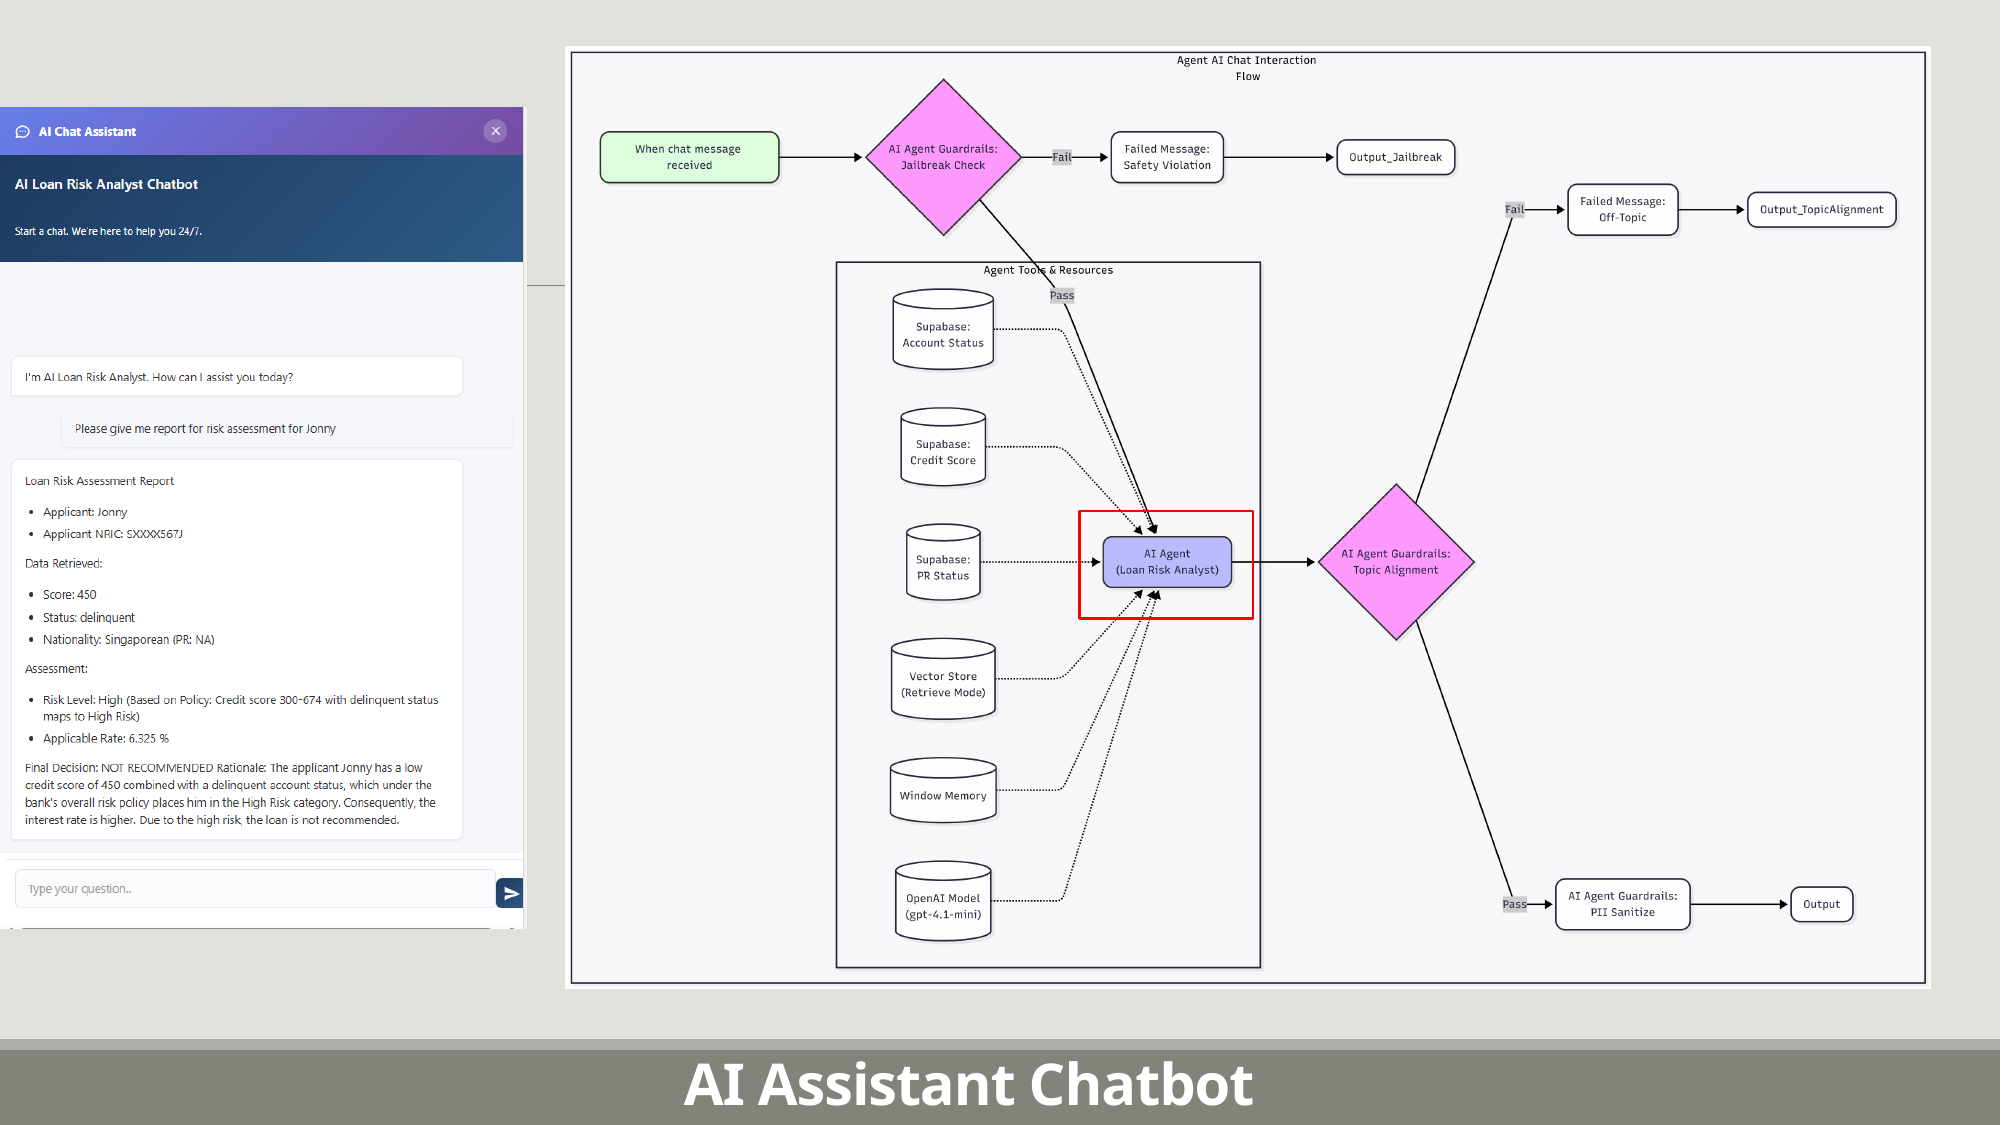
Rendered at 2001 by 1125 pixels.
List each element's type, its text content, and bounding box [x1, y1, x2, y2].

picture [0, 106, 527, 930]
picture [564, 46, 1932, 990]
title AI Assistant Chatbot [669, 1048, 1271, 1125]
